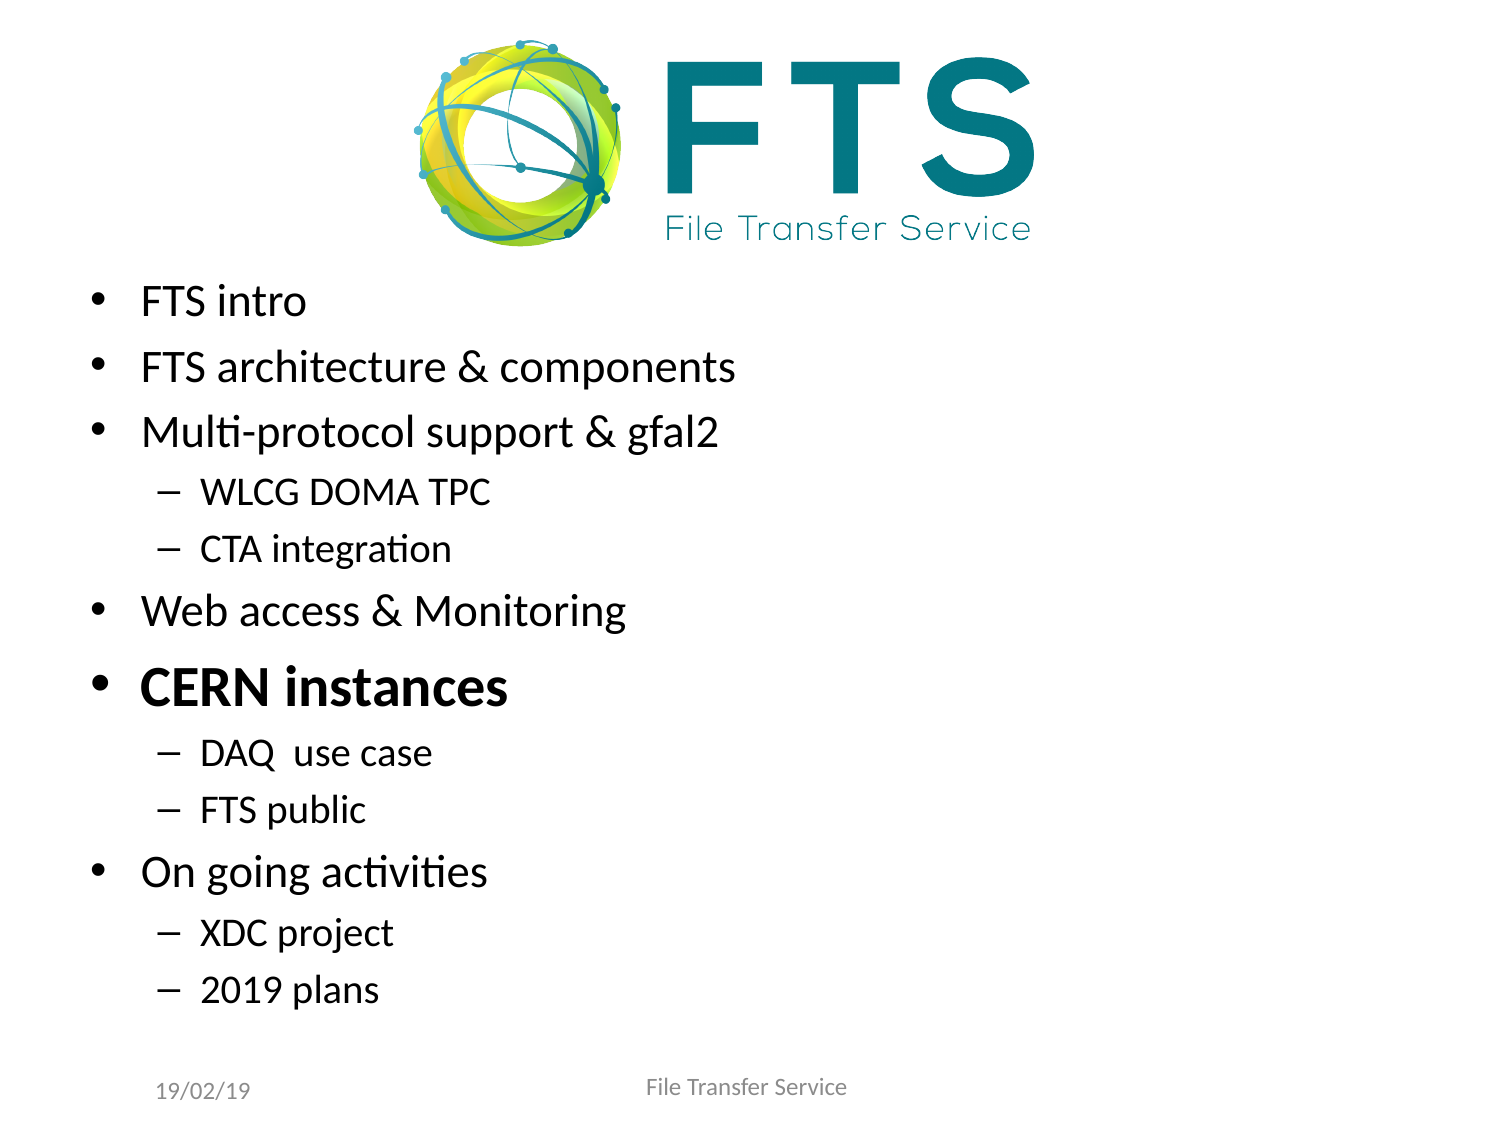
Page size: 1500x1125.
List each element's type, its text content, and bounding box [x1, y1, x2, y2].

picture [400, 0, 1034, 291]
footer File Transfer Service [512, 1055, 988, 1116]
list FTS intro FTS architecture & components Multi-protocol support & gfal2 WLCG DOMA TPC CTA integration Web access & Monitoring CERN instances DAQ use case FTS public On going activities XDC project 2019 plans [75, 262, 1425, 1025]
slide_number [139, 1059, 490, 1120]
